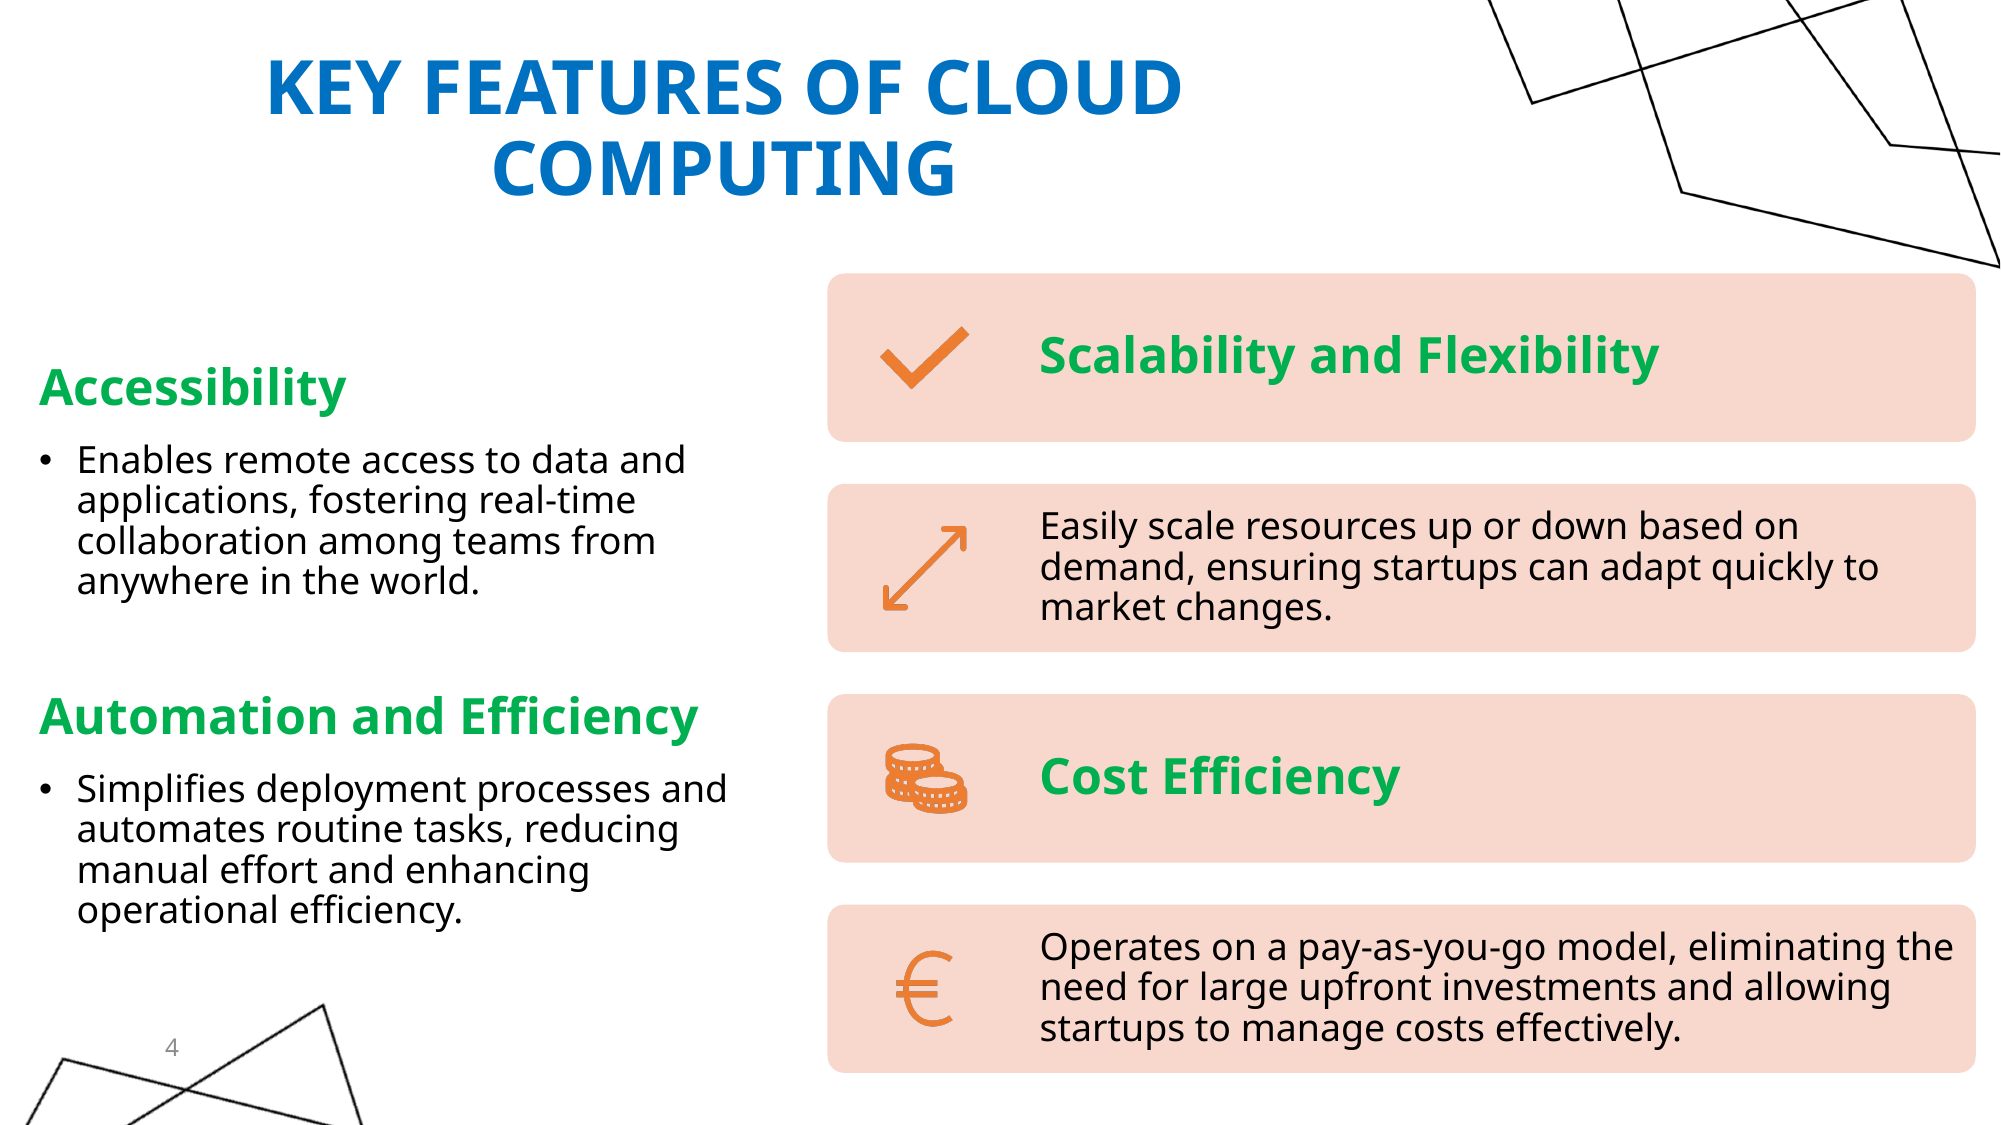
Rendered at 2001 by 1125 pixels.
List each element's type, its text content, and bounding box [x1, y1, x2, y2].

title Key Features of Cloud Computing [48, 51, 1402, 211]
slide_number 4 [150, 1024, 254, 1074]
picture [1412, 0, 2001, 277]
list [827, 273, 1976, 1074]
list Accessibility Enables remote access to data and applications, fostering real-time collaboration among teams from anywhere in the world. Automation and Efficiency Simplifies deployment processes and automates routine tasks, reducing manual effort and enhancing operational efficiency. [24, 354, 799, 992]
picture [0, 976, 408, 1125]
